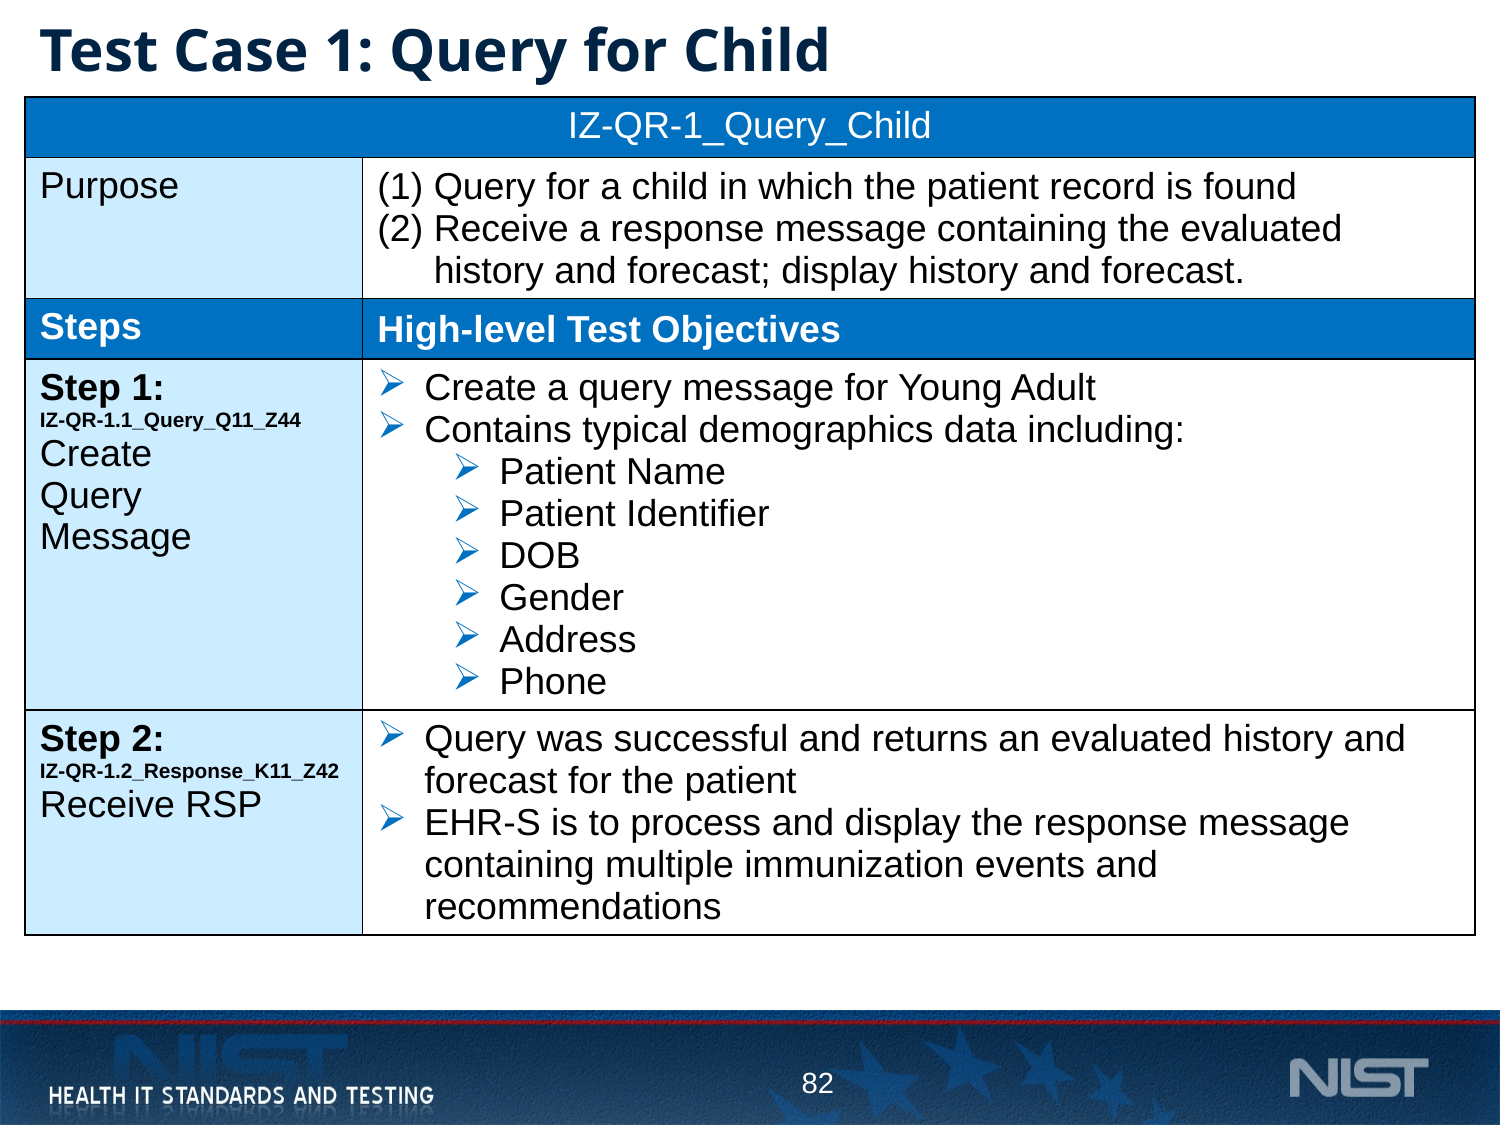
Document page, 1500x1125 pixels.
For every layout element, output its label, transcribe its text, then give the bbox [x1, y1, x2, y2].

title Test Case 1: Query for Child [24, 5, 1376, 91]
picture [0, 1010, 1500, 1125]
table_cell Step 1: IZ-QR-1.1_Query_Q11_Z44 Create Query Message [26, 360, 362, 709]
table_cell Query for a child in which the patient record is found Receive a response message containing the evaluated history and forecast; display history and forecast. [363, 158, 1474, 298]
table_cell Query was successful and returns an evaluated history and forecast for the patient EHR-S is to process and display the response message containing multiple immunization events and recommendations [363, 711, 1474, 934]
table_cell Purpose [26, 158, 362, 298]
table_cell Steps [26, 299, 362, 358]
table_cell Step 2: IZ-QR-1.2_Response_K11_Z42 Receive RSP [26, 711, 362, 934]
table_header IZ-QR-1_Query_Child [26, 98, 1474, 157]
slide_number 82 [642, 1056, 994, 1125]
table_cell Create a query message for Young Adult Contains typical demographics data including: Patient Name Patient Identifier DOB Gender Address Phone [363, 360, 1474, 709]
table_cell High-level Test Objectives [363, 299, 1474, 358]
